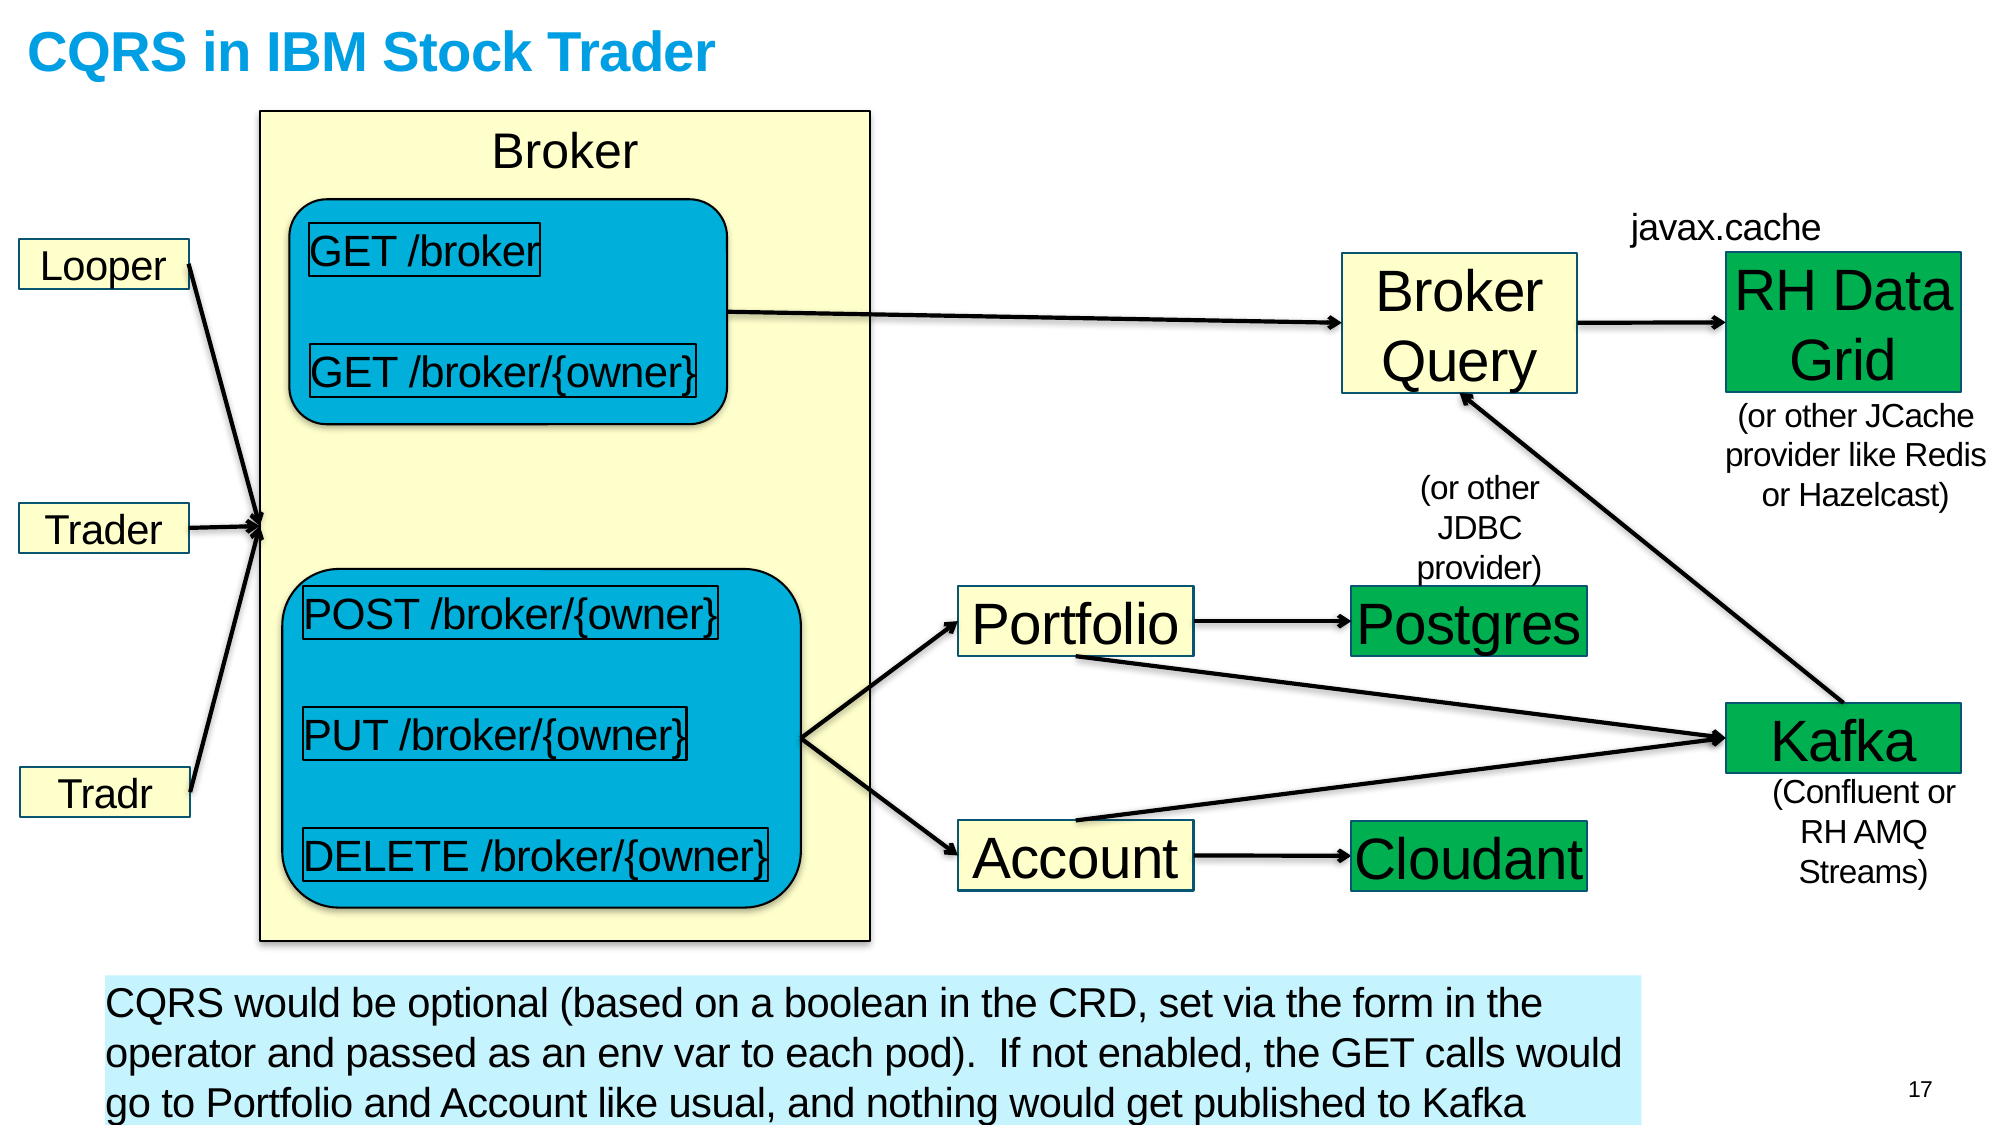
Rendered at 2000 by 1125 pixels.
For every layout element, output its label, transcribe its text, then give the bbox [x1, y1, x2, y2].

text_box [1075, 656, 1726, 737]
text_box Trader [18, 502, 184, 553]
text_box Broker [259, 111, 871, 941]
text_box Broker Query [1341, 252, 1578, 393]
text_box (or other JDBC provider) [1400, 466, 1454, 587]
text_box Cloudant [1351, 829, 1588, 891]
text_box CQRS would be optional (based on a boolean in the CRD, set via the form in the operator and passed as an env var to each pod). If not enabled, the GET calls would go to Portfolio and Account like usual, and nothing would get published to Kafka [105, 975, 1642, 1125]
text_box Kafka [1731, 702, 1962, 773]
text_box (or other JCache provider like Redis or Hazelcast) [1844, 393, 1992, 514]
text_box (Confluent or RH AMQ Streams) [1759, 770, 1969, 891]
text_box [188, 263, 260, 524]
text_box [1075, 737, 1726, 821]
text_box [189, 525, 260, 793]
text_box Account [957, 820, 1194, 891]
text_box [726, 311, 1342, 324]
text_box javax.cache [1630, 202, 1823, 249]
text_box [800, 737, 958, 856]
title CQRS in IBM Stock Trader [27, 15, 1800, 84]
text_box Tradr [20, 767, 191, 818]
text_box Postgres [1351, 586, 1454, 655]
text_box Portfolio [957, 586, 1194, 657]
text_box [282, 568, 802, 908]
text_box Looper [18, 238, 189, 289]
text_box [289, 198, 728, 425]
text_box RH Data Grid [1725, 252, 1962, 393]
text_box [800, 621, 958, 737]
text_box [1459, 393, 1844, 704]
